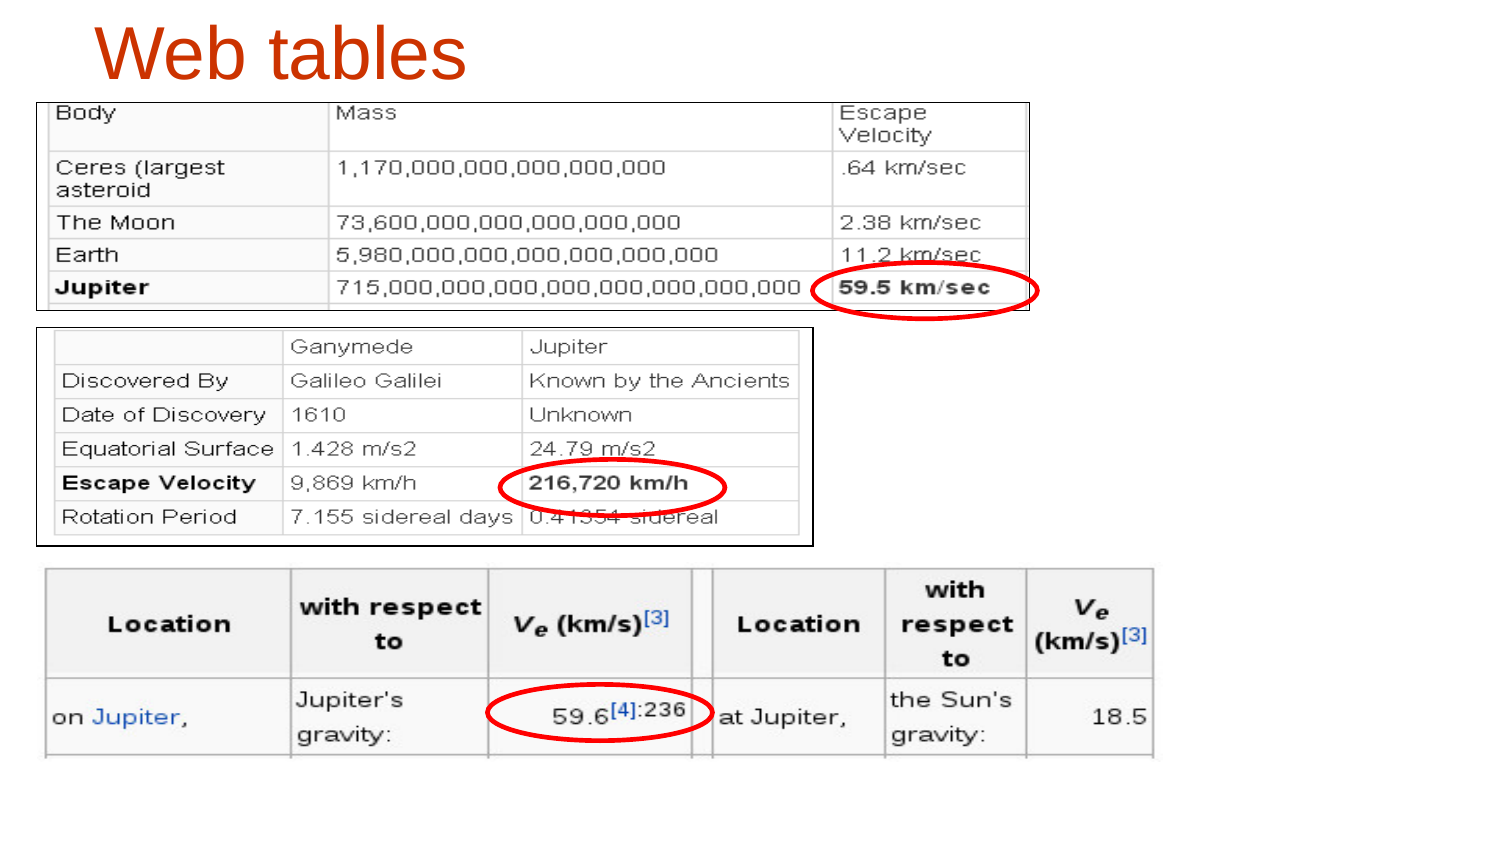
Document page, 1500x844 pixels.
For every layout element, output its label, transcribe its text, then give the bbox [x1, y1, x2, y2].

picture [37, 327, 813, 546]
title Web tables [79, 17, 1421, 102]
text_box [1033, 282, 1038, 299]
picture [37, 102, 1029, 311]
picture [37, 562, 1163, 763]
